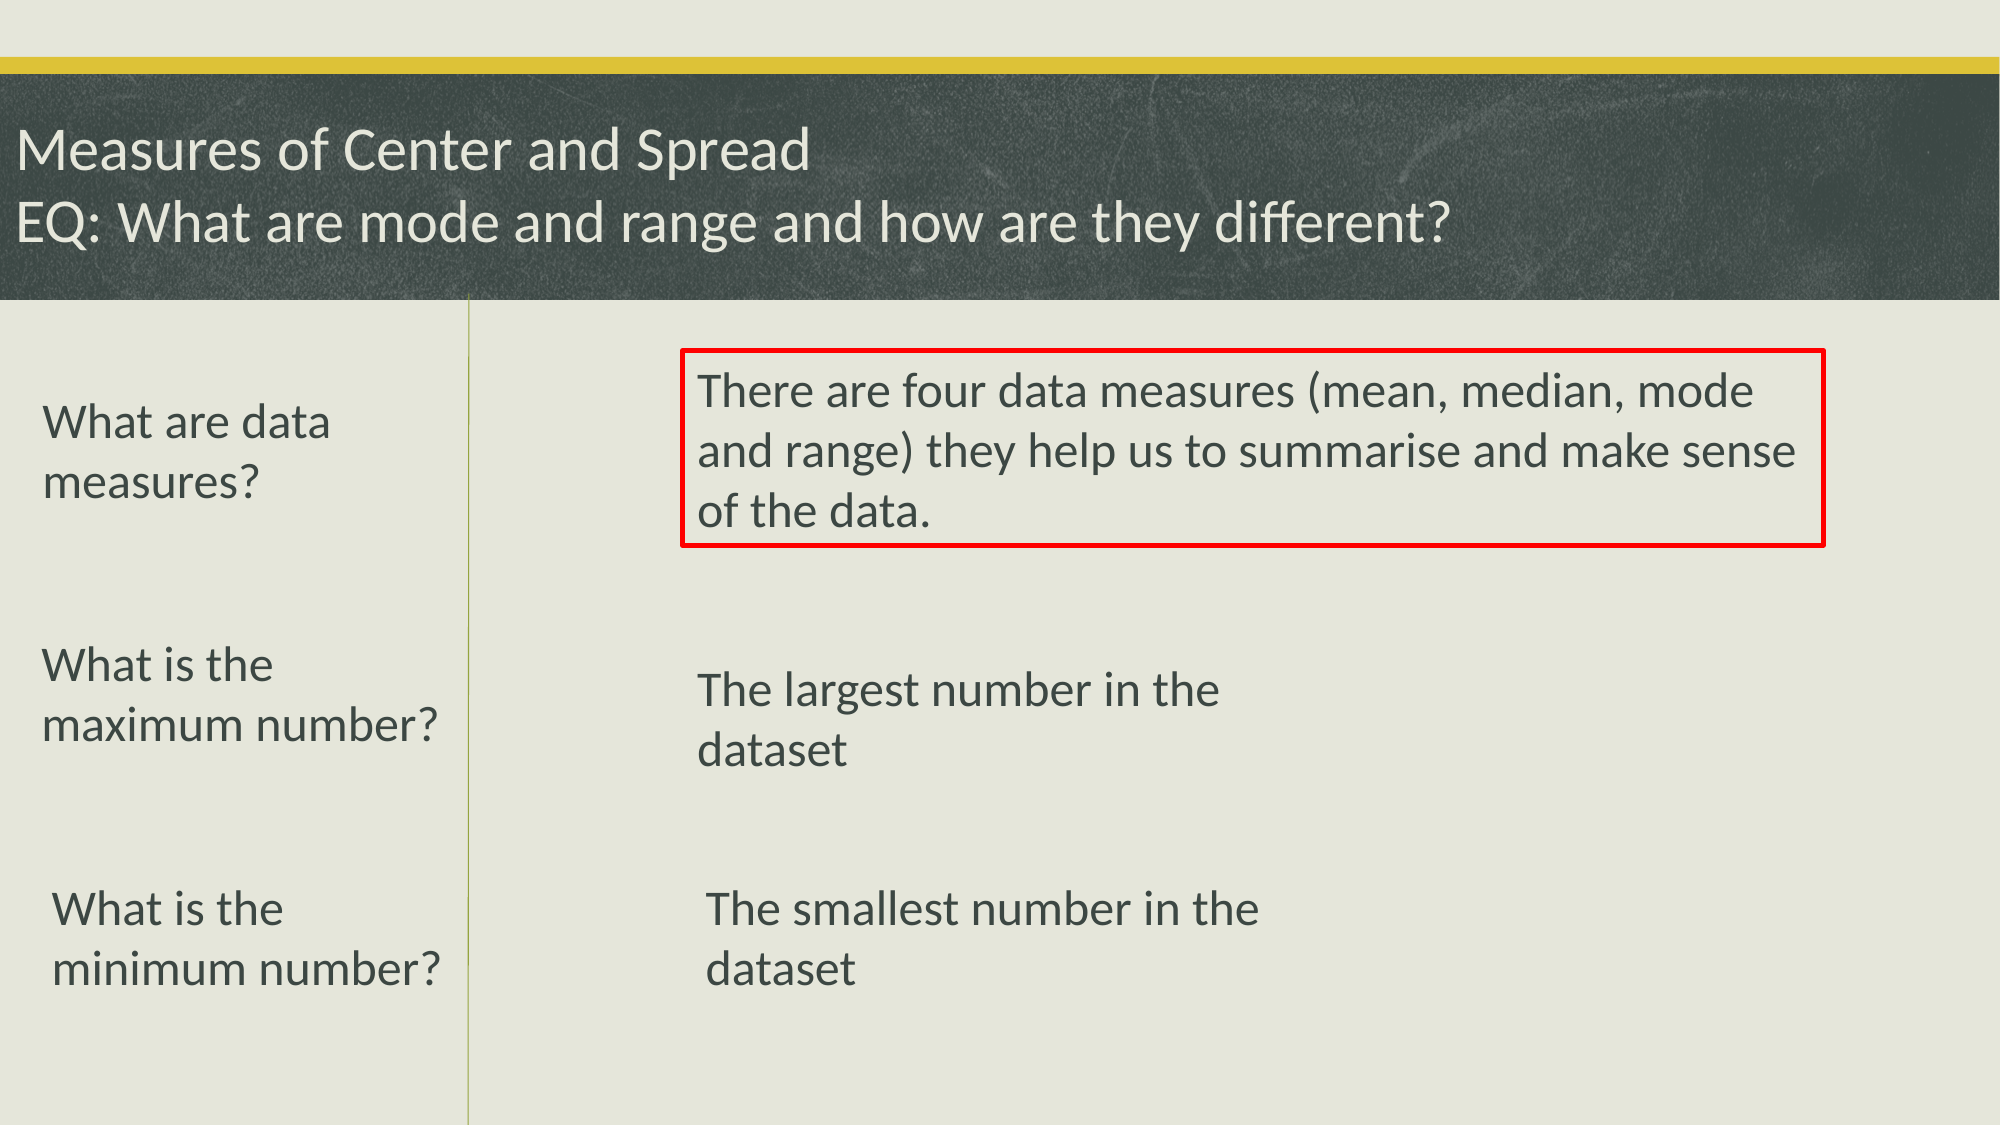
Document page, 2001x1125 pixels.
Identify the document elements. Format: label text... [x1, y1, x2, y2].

picture [0, 294, 467, 300]
text_box What is the maximum number? [26, 624, 458, 760]
picture [470, 294, 2000, 300]
title Measures of Center and Spread EQ: What are mode and range and how are they different? [0, 76, 2000, 294]
text_box The smallest number in the dataset [690, 868, 1367, 1003]
text_box The largest number in the dataset [682, 649, 1358, 784]
text_box What is the minimum number? [36, 867, 459, 1003]
text_box What are data measures? [27, 380, 373, 516]
text_box There are four data measures (mean, median, mode and range) they help us to summarise and make sense of the data. [682, 350, 1824, 546]
